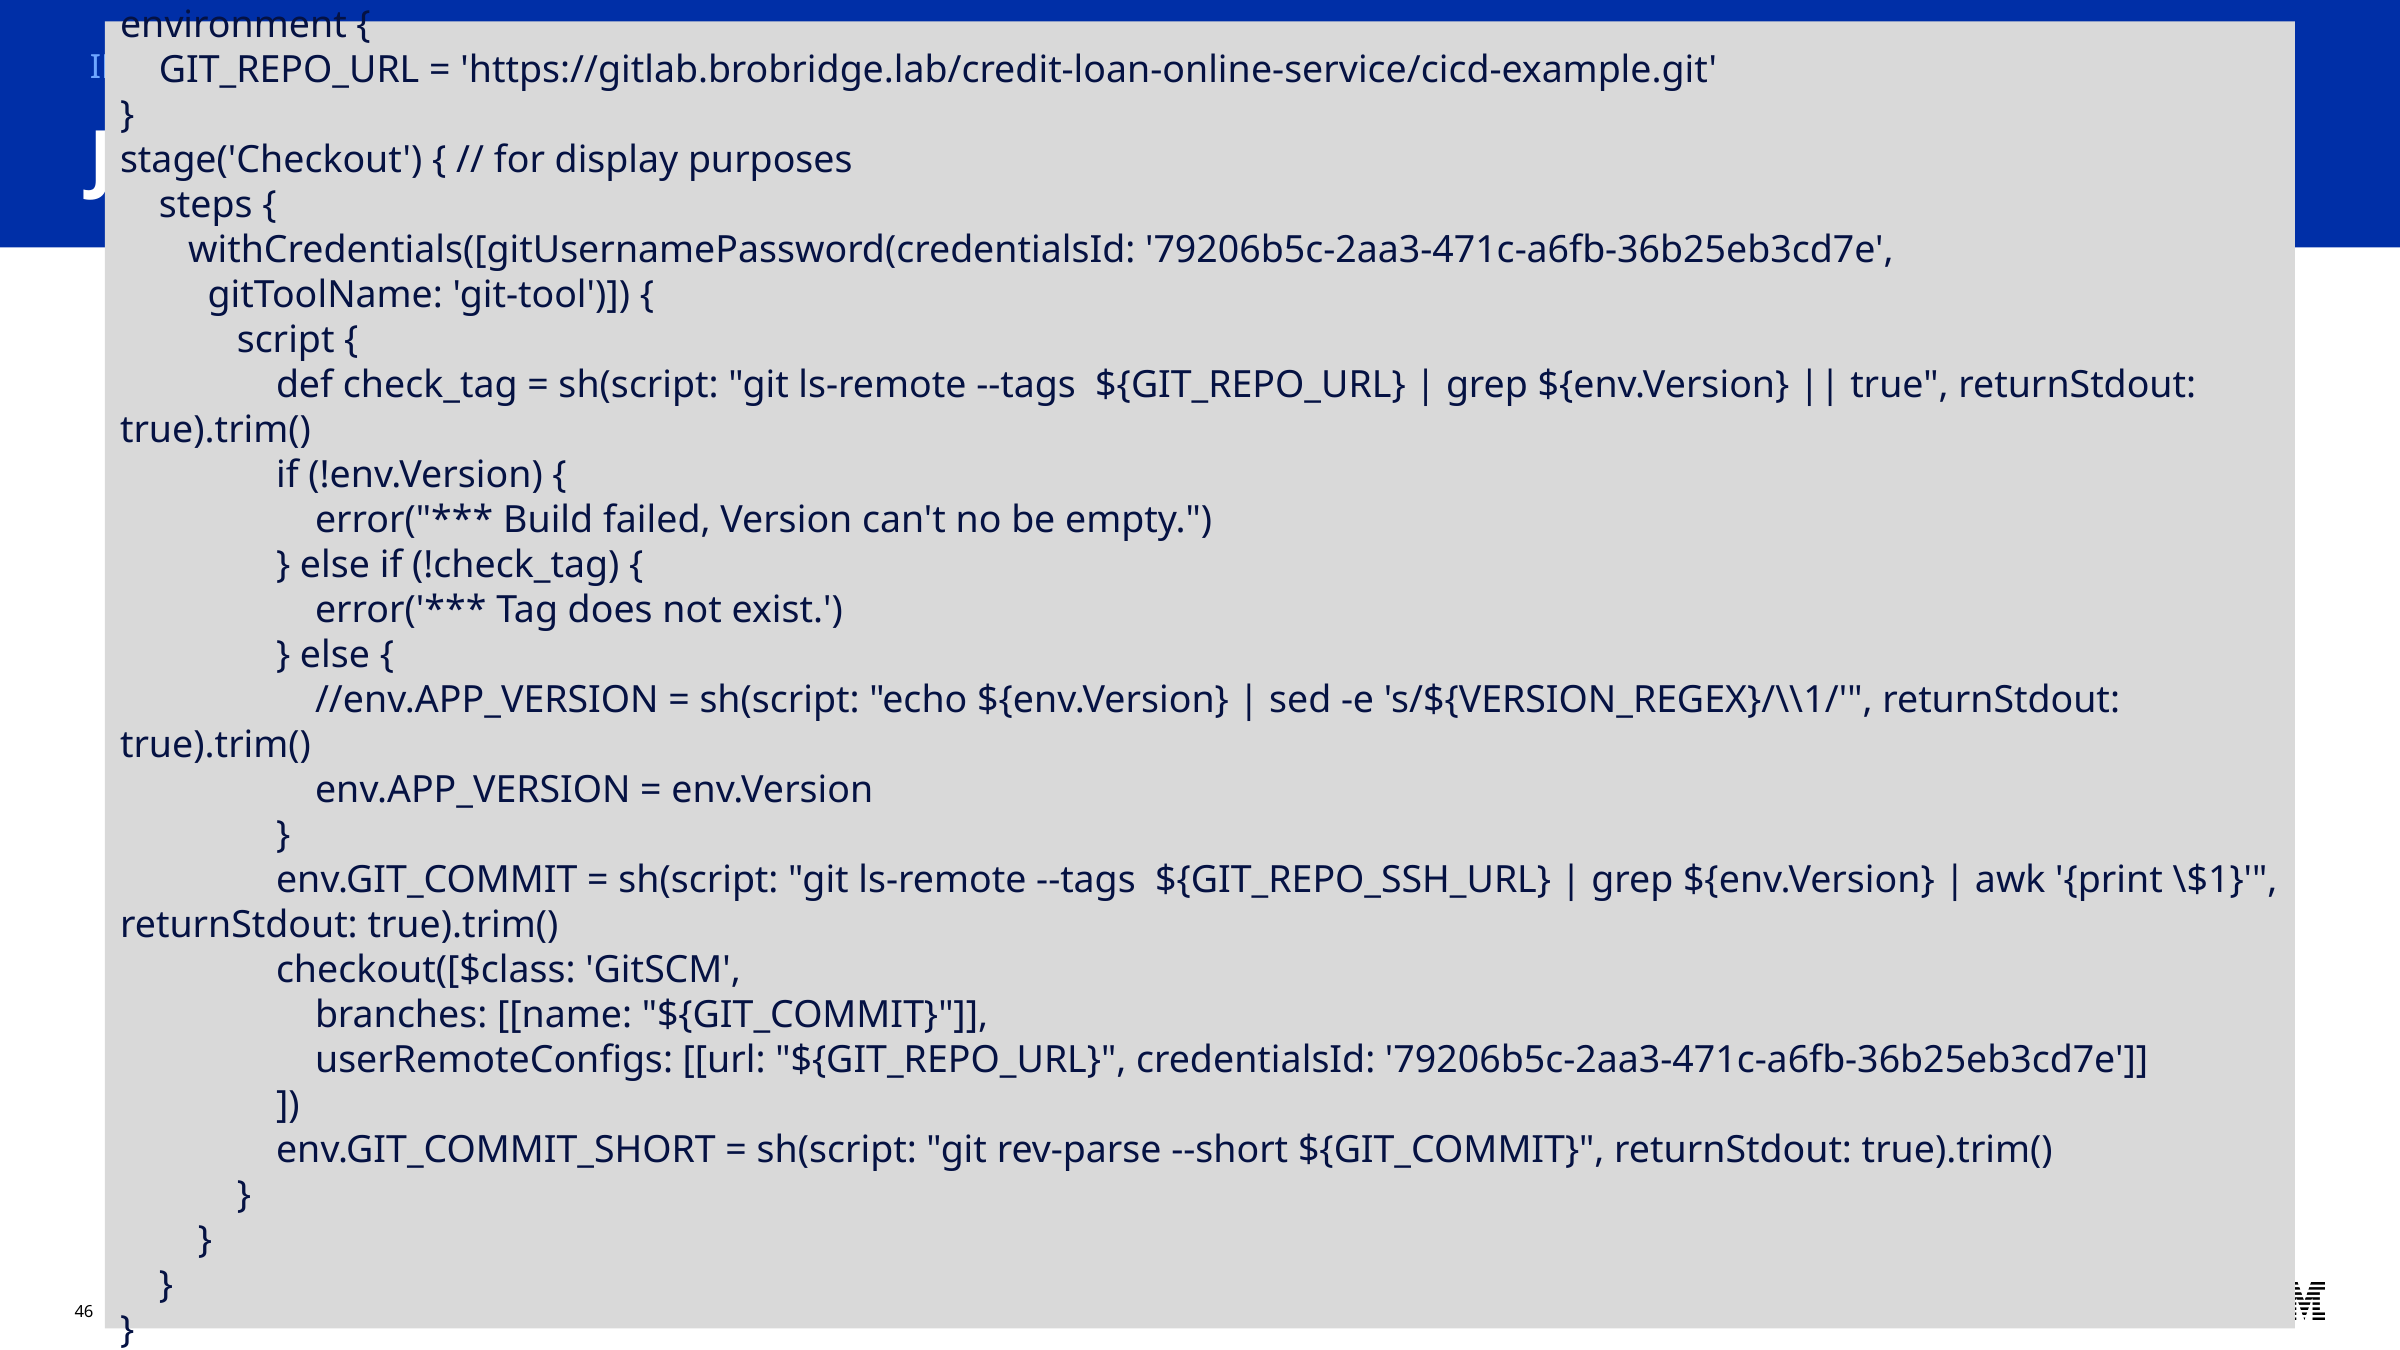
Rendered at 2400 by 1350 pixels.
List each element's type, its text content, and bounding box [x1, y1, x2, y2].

text_box environment { GIT_REPO_URL = 'https://gitlab.brobridge.lab/credit-loan-online-service/cicd-example.git' } stage('Checkout') { // for display purposes steps { withCredentials([gitUsernamePassword(credentialsId: '79206b5c-2aa3-471c-a6fb-36b25eb3cd7e', gitToolName: 'git-tool')]) { script { def check_tag = sh(script: "git ls-remote --tags ${GIT_REPO_URL} | grep ${env.Version} || true", returnStdout: true).trim() if (!env.Version) { error("*** Build failed, Version can't no be empty.") } else if (!check_tag) { error('*** Tag does not exist.') } else { //env.APP_VERSION = sh(script: "echo ${env.Version} | sed -e 's/${VERSION_REGEX}/\\1/'", returnStdout: true).trim() env.APP_VERSION = env.Version } env.GIT_COMMIT = sh(script: "git ls-remote --tags ${GIT_REPO_SSH_URL} | grep ${env.Version} | awk '{print \$1}'", returnStdout: true).trim() checkout([$class: 'GitSCM', branches: [[name: "${GIT_COMMIT}"]], userRemoteConfigs: [[url: "${GIT_REPO_URL}", credentialsId: '79206b5c-2aa3-471c-a6fb-36b25eb3cd7e']] ]) env.GIT_COMMIT_SHORT = sh(script: "git rev-parse --short ${GIT_COMMIT}", returnStdout: true).trim() } } } } [104, 20, 2296, 1329]
title Jenkins credential - Gitlab [75, 112, 104, 300]
picture [2296, 1282, 2325, 1320]
list IBM CICD Service Offering [75, 43, 104, 89]
